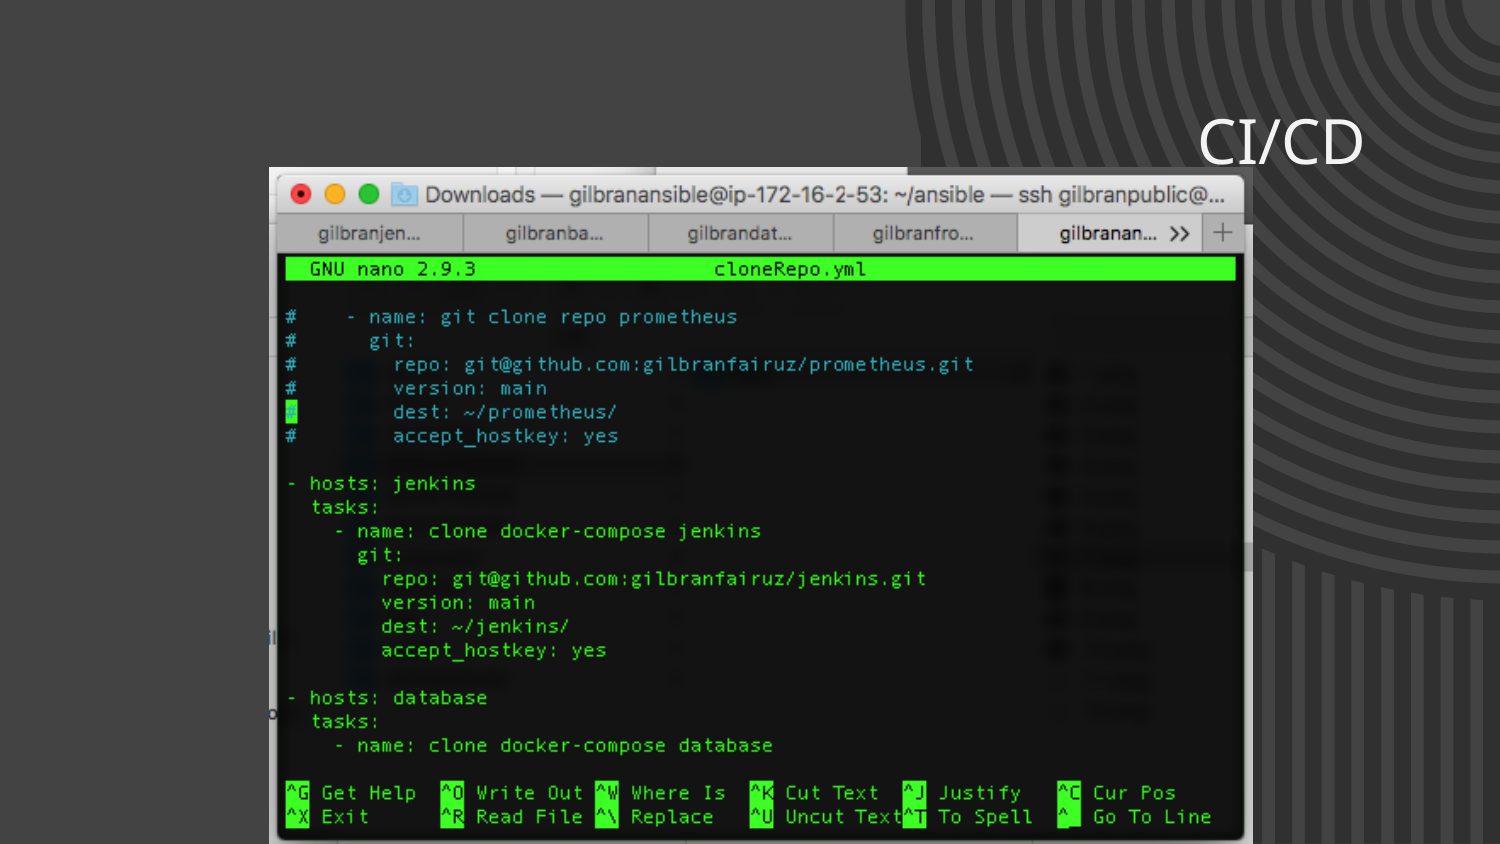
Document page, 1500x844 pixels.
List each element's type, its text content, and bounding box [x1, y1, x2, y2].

title CI/CD [365, 87, 1382, 240]
picture [269, 167, 1253, 844]
